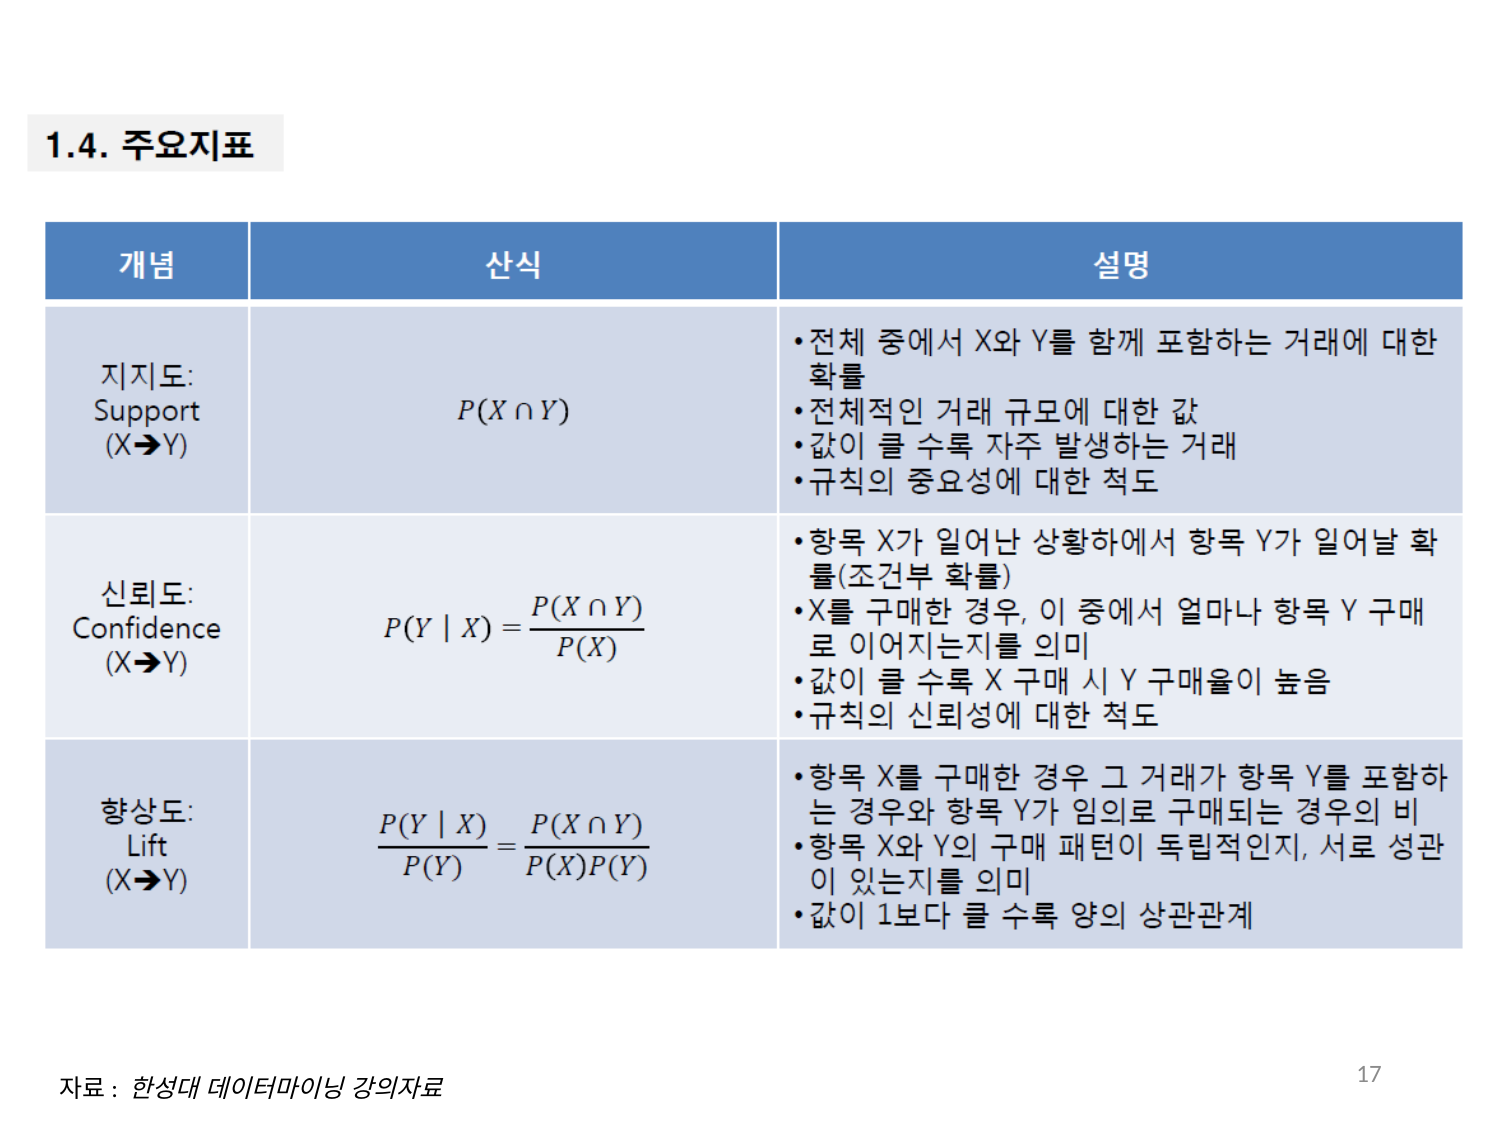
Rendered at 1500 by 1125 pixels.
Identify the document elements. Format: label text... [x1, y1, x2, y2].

picture [20, 112, 1477, 978]
slide_number 17 [1059, 1042, 1397, 1103]
text_box 자료: 한성대 데이터마이닝 강의자료 [44, 1064, 1248, 1110]
